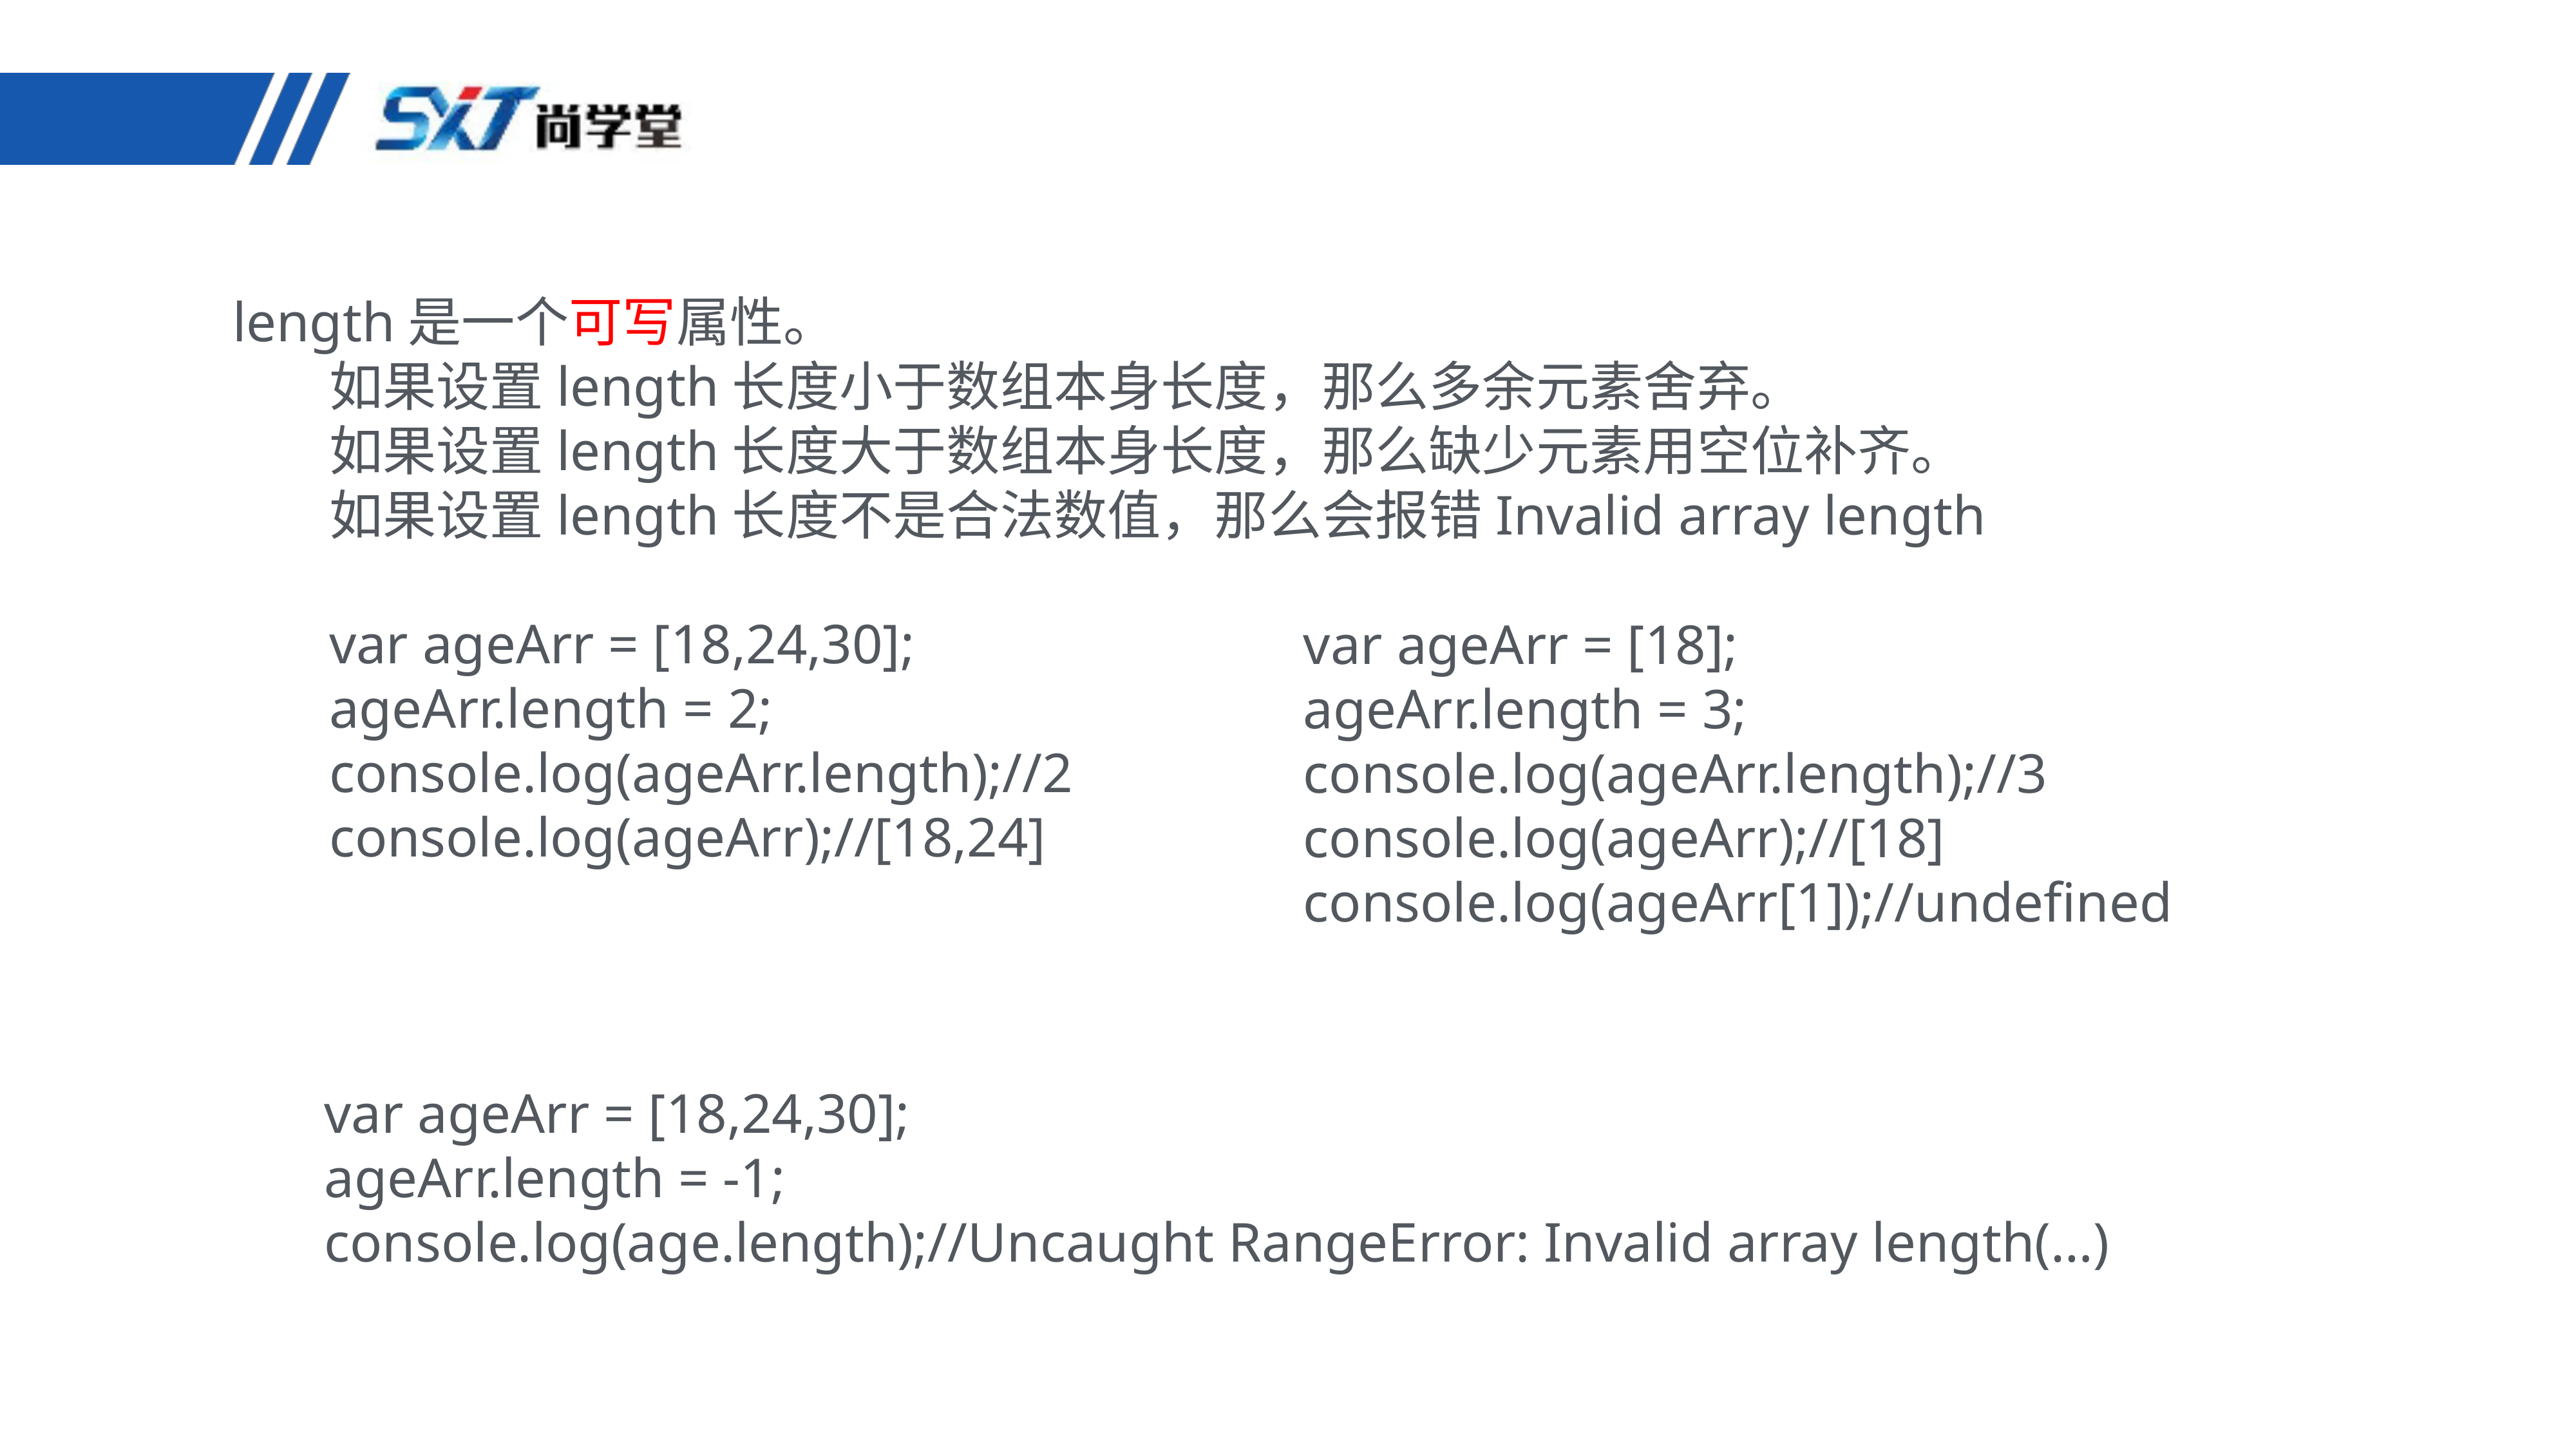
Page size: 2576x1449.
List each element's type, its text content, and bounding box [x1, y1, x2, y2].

text_box var ageArr = [18]; ageArr.length = 3; console.log(ageArr.length);//3 console.log(ageArr);//[18] console.log(ageArr[1]);//undefined [1197, 605, 2183, 938]
text_box length是一个可写属性。 如果设置length长度小于数组本身长度，那么多余元素舍弃。 如果设置length长度大于数组本身长度，那么缺少元素用空位补齐。 如果设置length长度不是合法数值，那么会报错Invalid array length var ageArr = [18,24,30]; ageArr.length = 2; console.log(ageArr.length);//2 console.log(ageArr);//[18,24] [223, 283, 2338, 873]
text_box var ageArr = [18,24,30]; ageArr.length = -1; console.log(age.length);//Uncaught RangeError: Invalid array length(…) [315, 1074, 2121, 1278]
picture [359, 17, 699, 242]
picture [0, 73, 350, 165]
